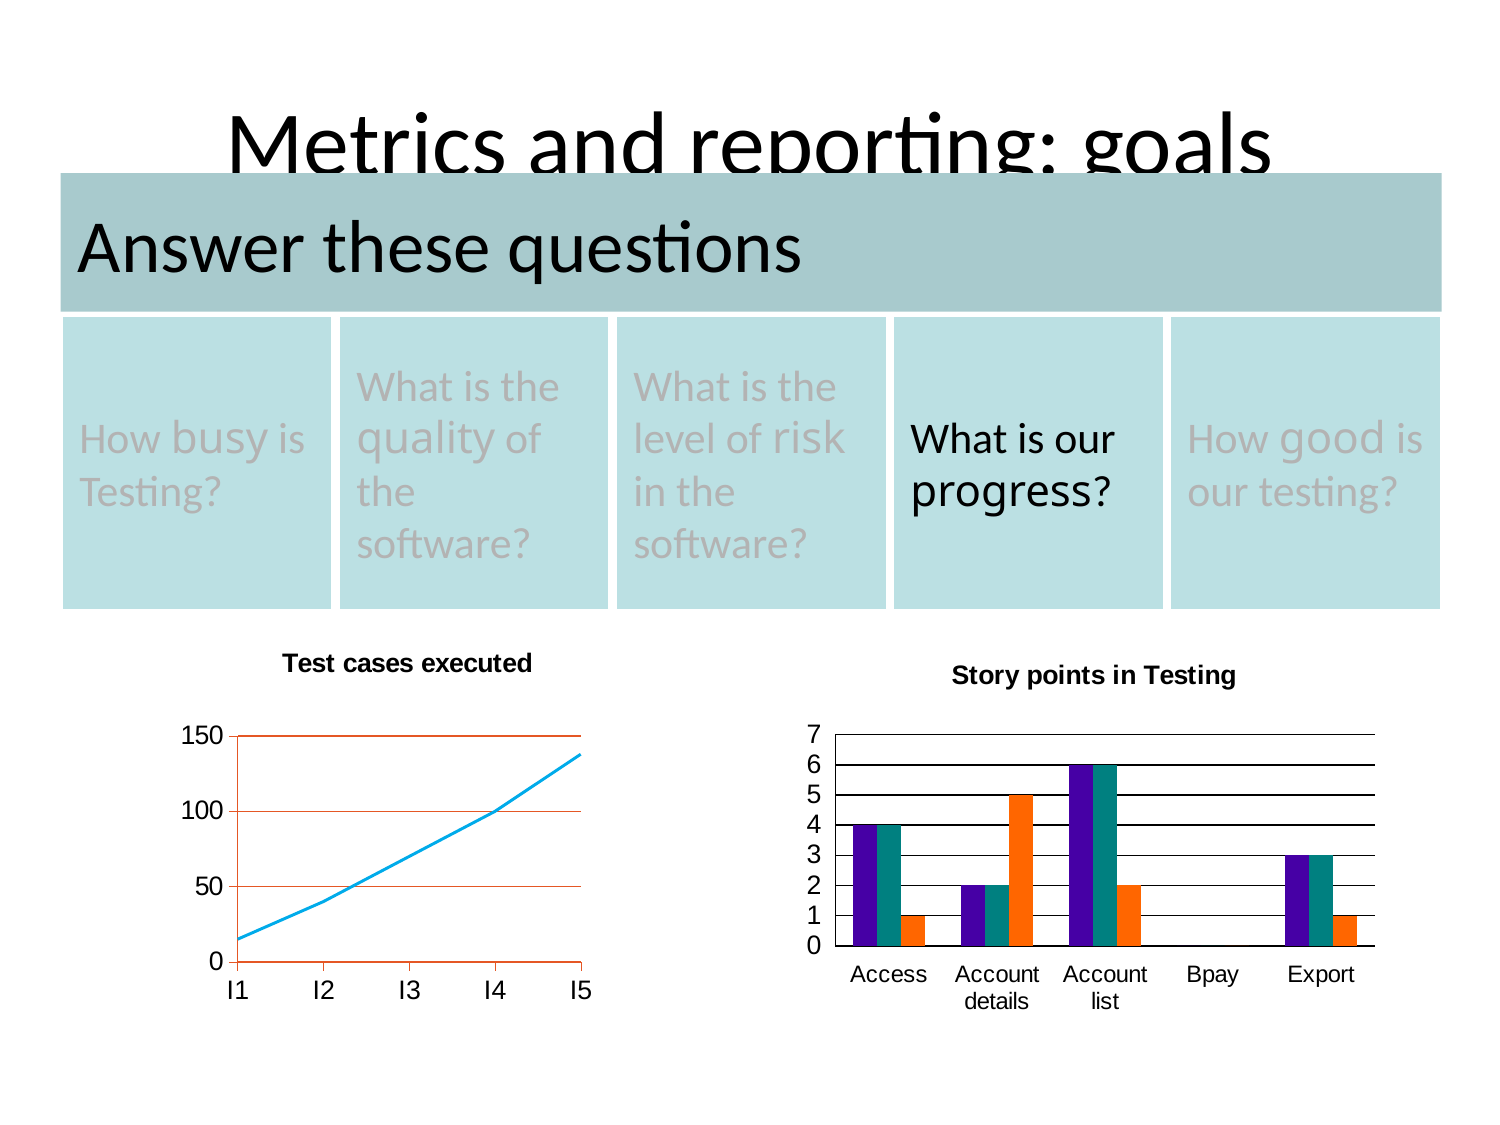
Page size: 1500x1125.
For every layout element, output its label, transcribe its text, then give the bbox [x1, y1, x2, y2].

chart [751, 644, 1436, 1063]
title Metrics and reporting: goals [75, 45, 1425, 171]
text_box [60, 172, 1443, 611]
chart [93, 633, 692, 1070]
